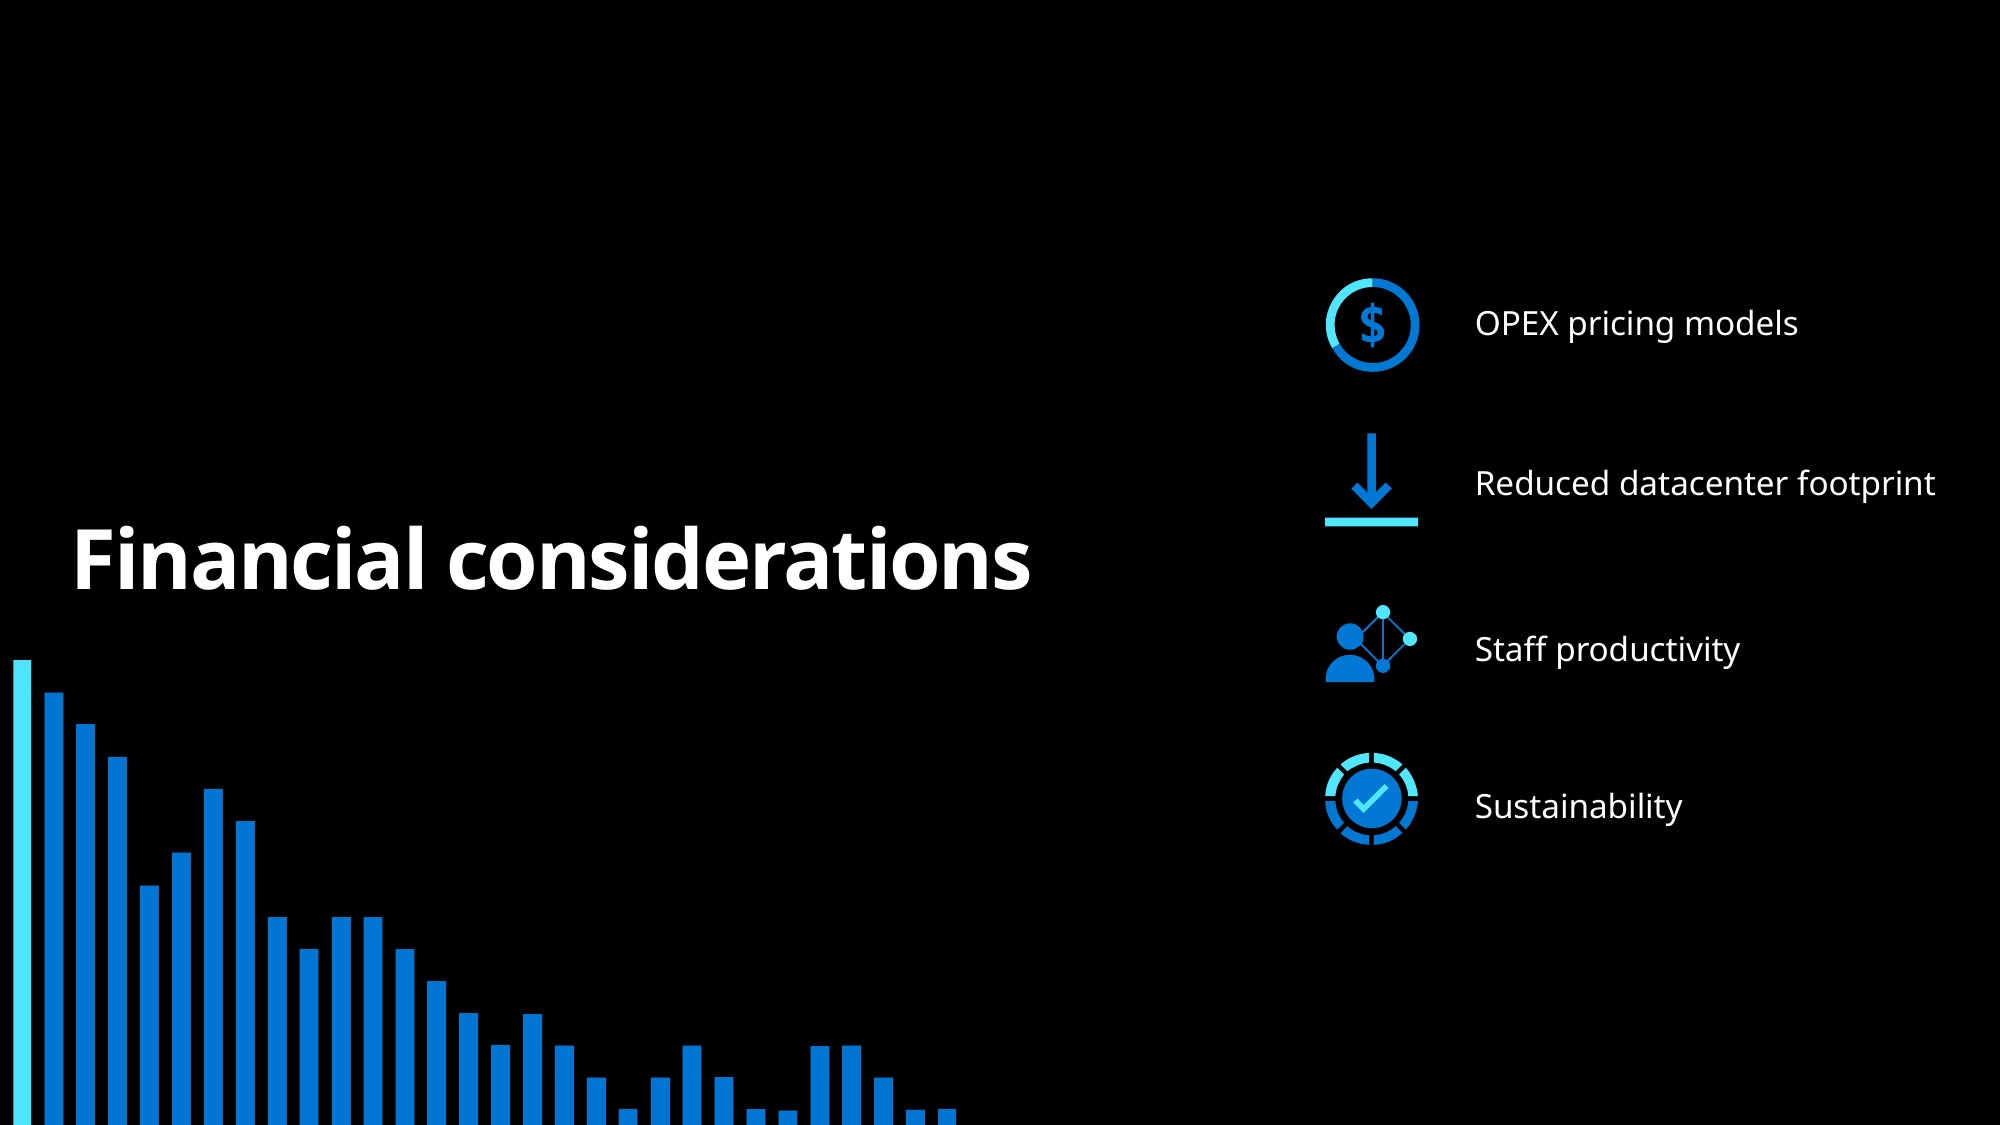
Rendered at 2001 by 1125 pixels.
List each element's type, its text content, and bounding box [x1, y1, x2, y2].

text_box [1323, 278, 1420, 373]
text_box Reduced datacenter footprint [1460, 454, 2000, 510]
text_box Sustainability [1460, 777, 1898, 832]
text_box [1324, 604, 1419, 683]
text_box OPEX pricing models [1460, 294, 1898, 350]
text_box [1324, 752, 1419, 846]
title Financial considerations [70, 415, 1651, 710]
text_box Staff productivity [1460, 620, 1898, 675]
picture [13, 659, 957, 1125]
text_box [1324, 433, 1419, 527]
